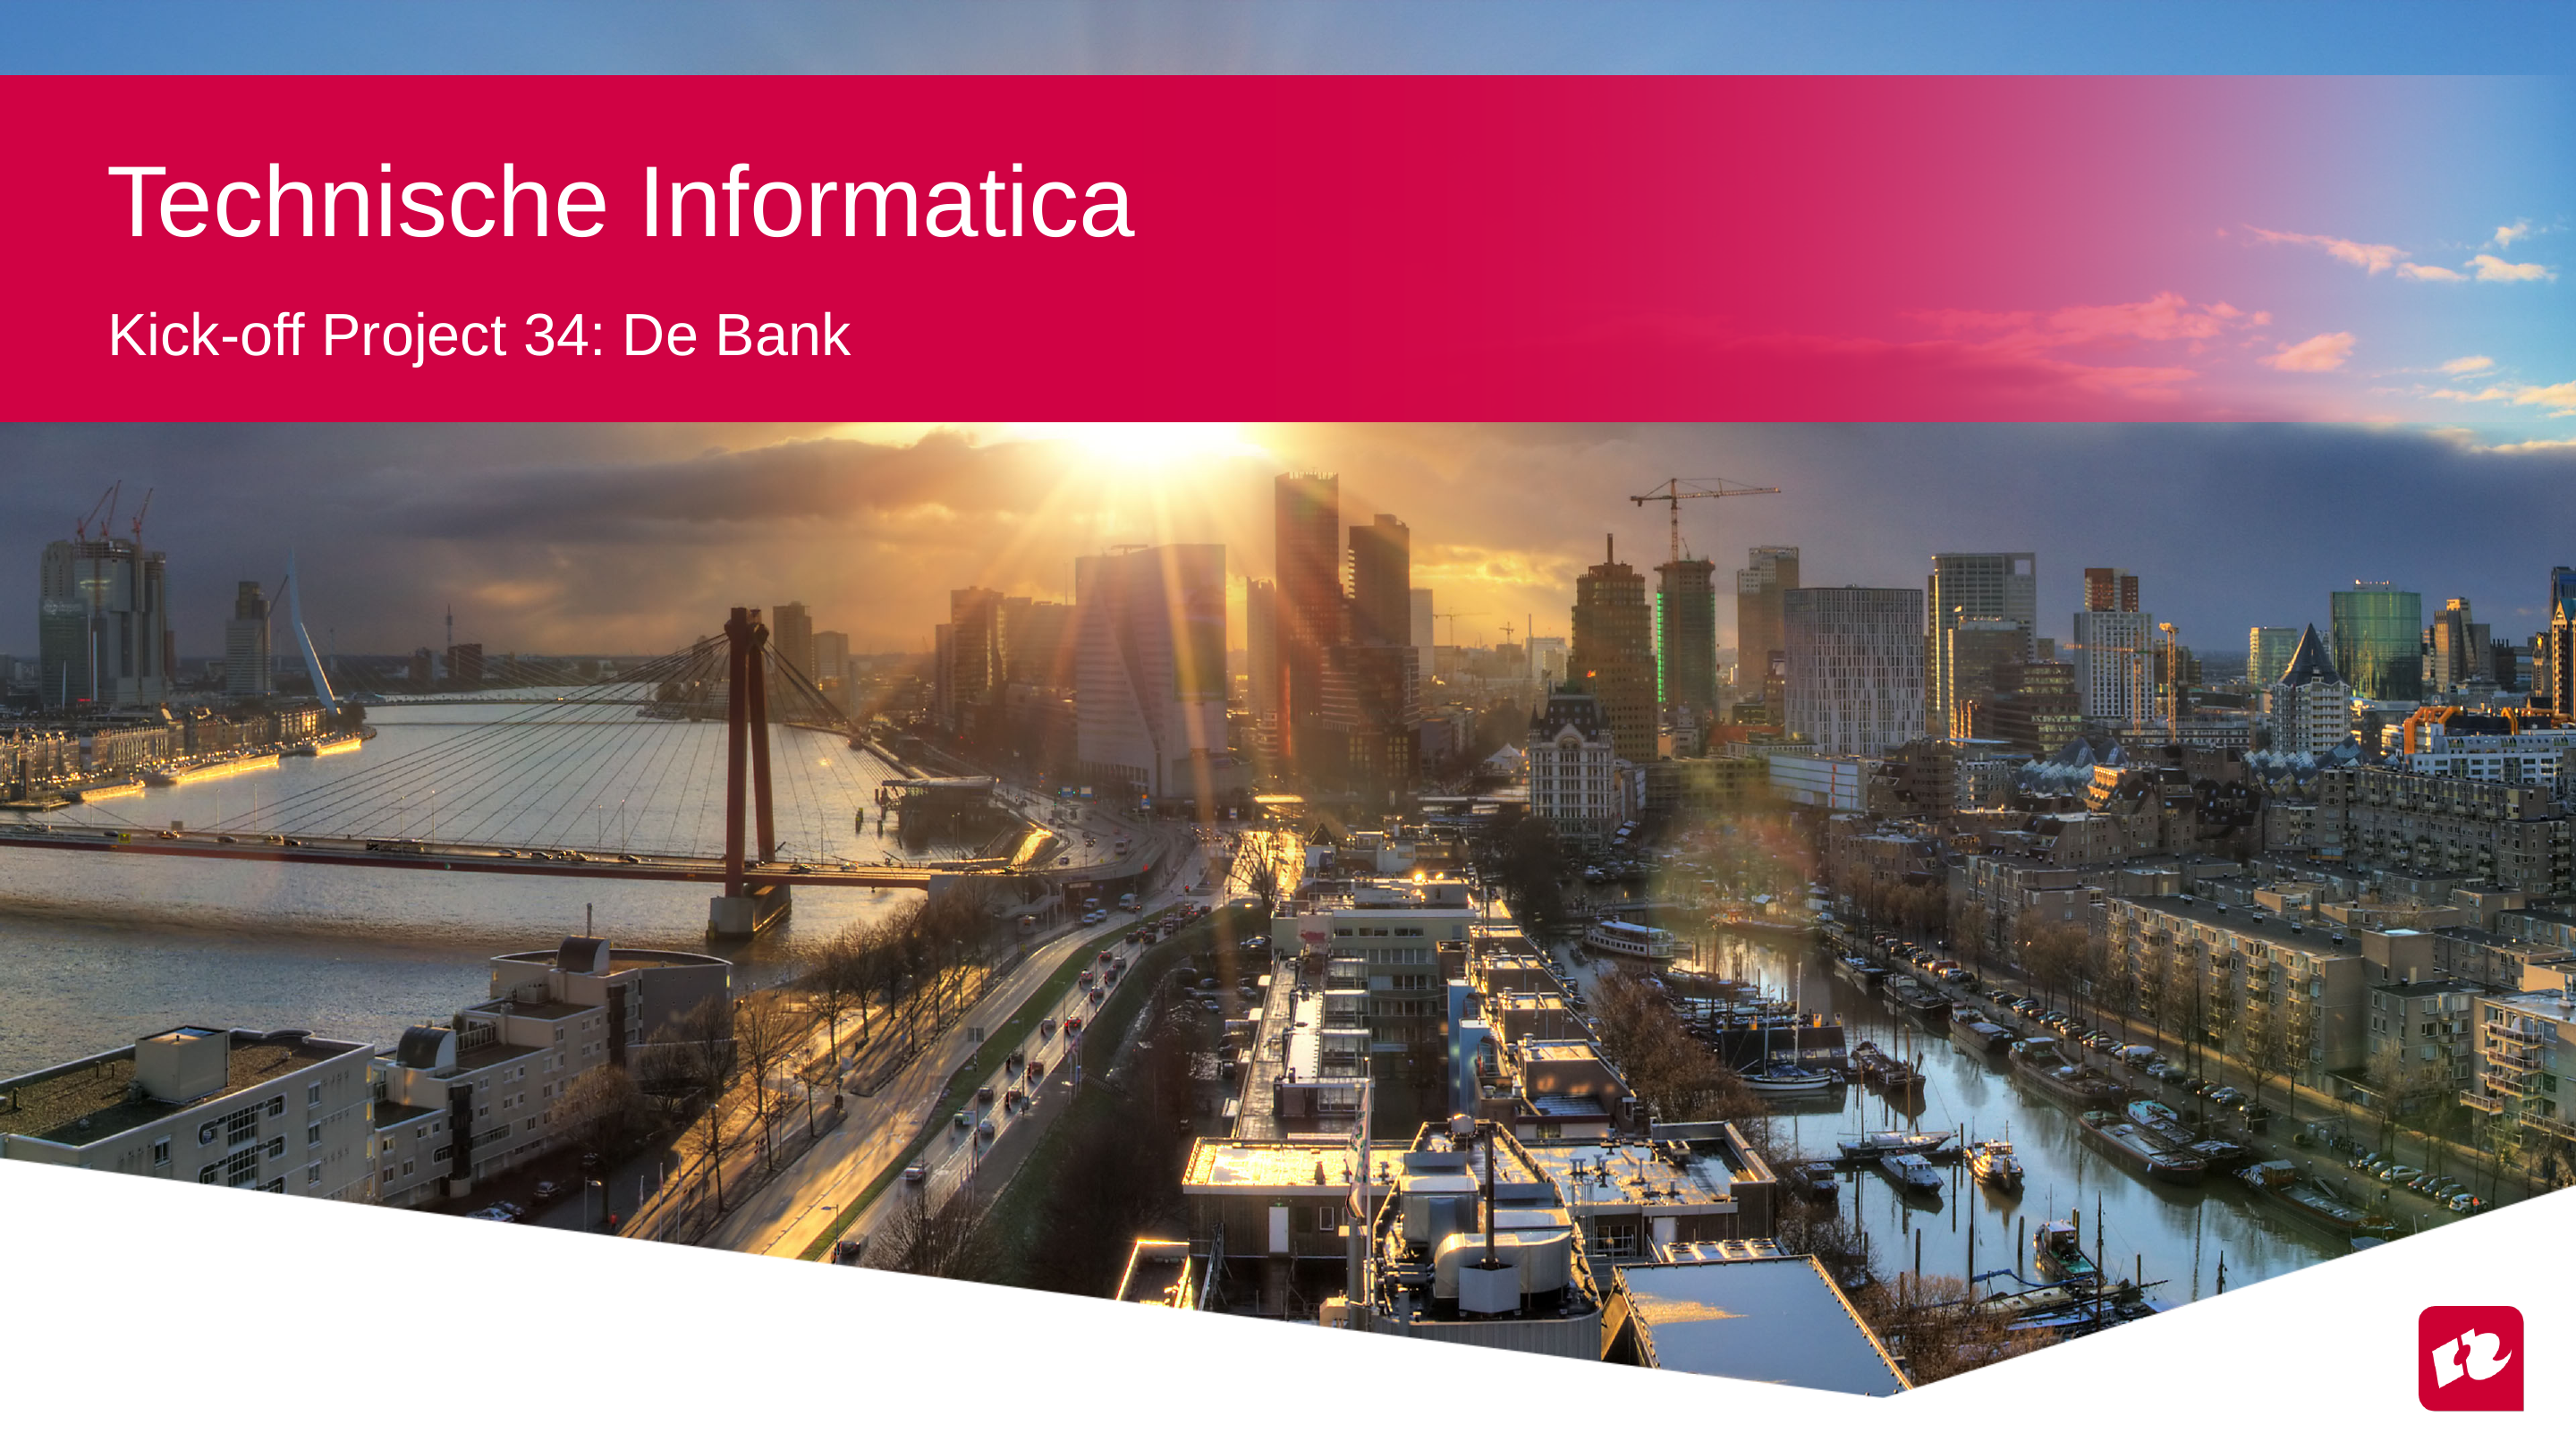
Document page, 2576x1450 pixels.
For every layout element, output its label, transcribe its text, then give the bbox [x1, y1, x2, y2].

picture [0, 0, 2576, 1449]
subtitle Kick-off Project 34: De Bank [107, 289, 2370, 370]
title Technische Informatica [106, 123, 2355, 269]
